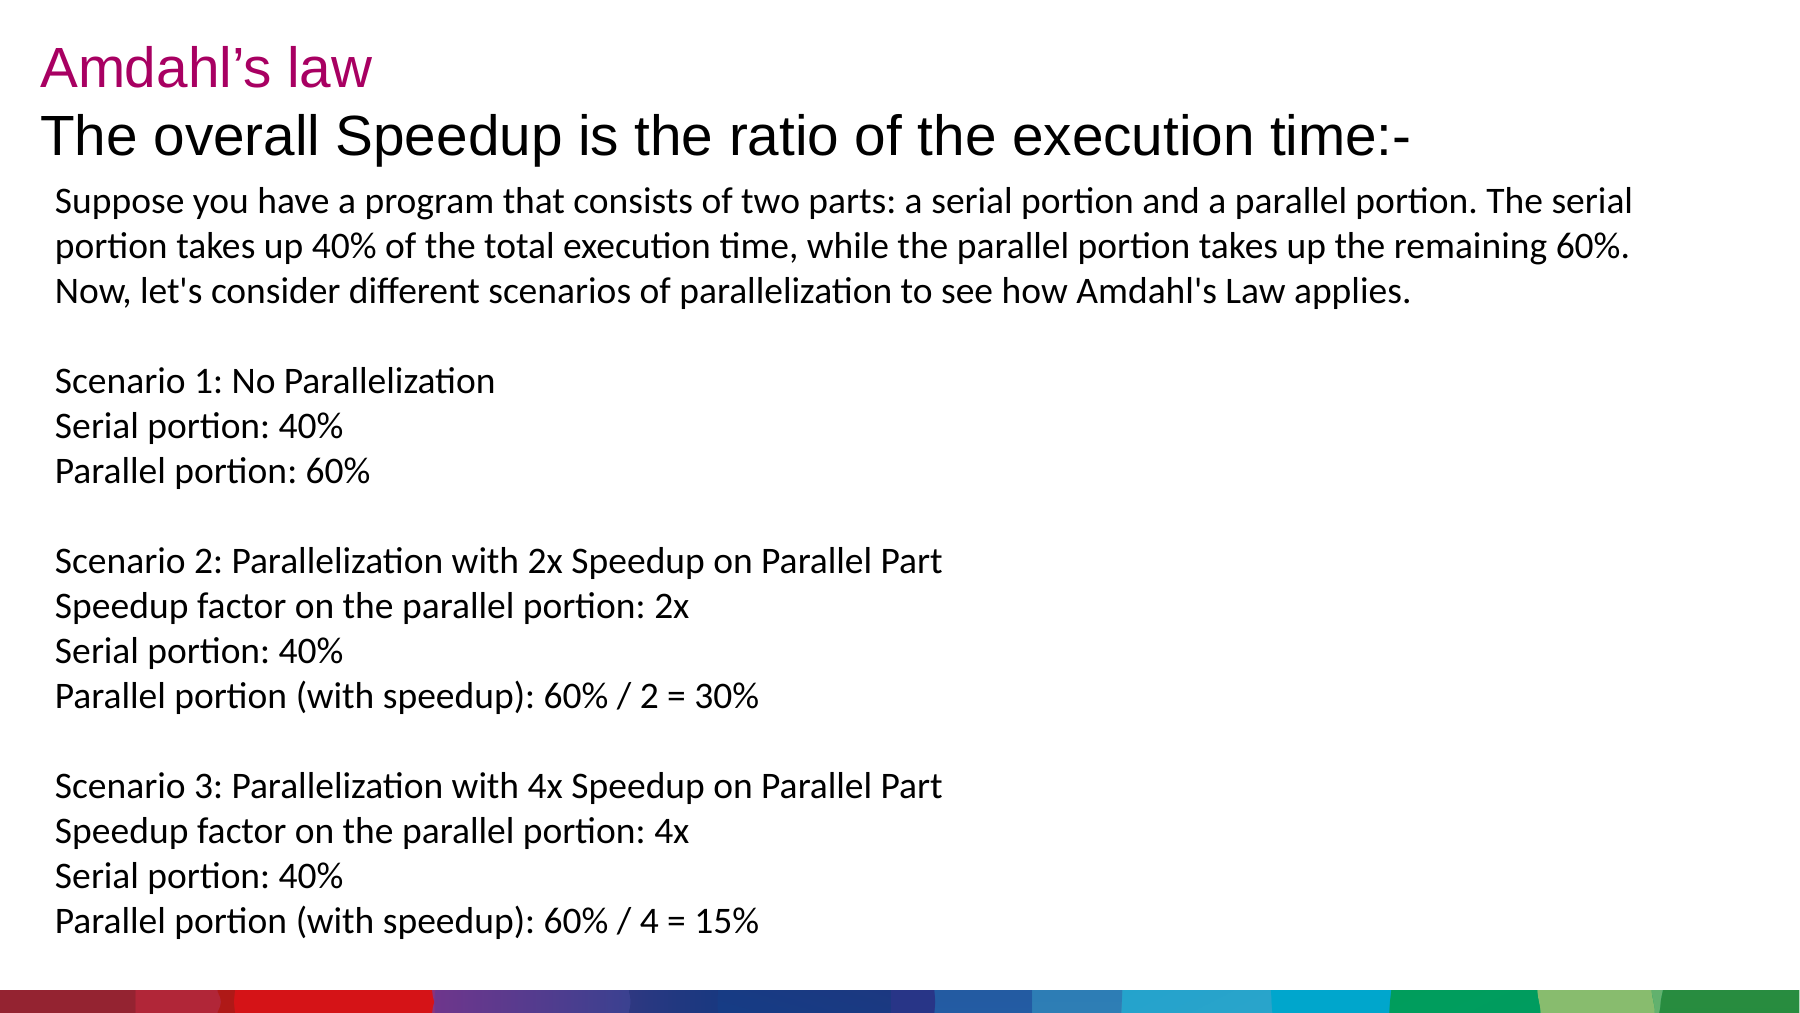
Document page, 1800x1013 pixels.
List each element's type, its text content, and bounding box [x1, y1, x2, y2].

text_box Suppose you have a program that consists of two parts: a serial portion and a parallel portion. The serial portion takes up 40% of the total execution time, while the parallel portion takes up the remaining 60%. Now, let's consider different scenarios of parallelization to see how Amdahl's Law applies. Scenario 1: No Parallelization Serial portion: 40% Parallel portion: 60% Scenario 2: Parallelization with 2x Speedup on Parallel Part Speedup factor on the parallel portion: 2x Serial portion: 40% Parallel portion (with speedup): 60% / 2 = 30% Scenario 3: Parallelization with 4x Speedup on Parallel Part Speedup factor on the parallel portion: 4x Serial portion: 40% Parallel portion (with speedup): 60% / 4 = 15% [40, 168, 1689, 994]
picture [1390, 990, 1800, 1013]
picture [0, 906, 1271, 1013]
title Amdahl’s law The overall Speedup is the ratio of the execution time:- [39, 30, 1449, 170]
